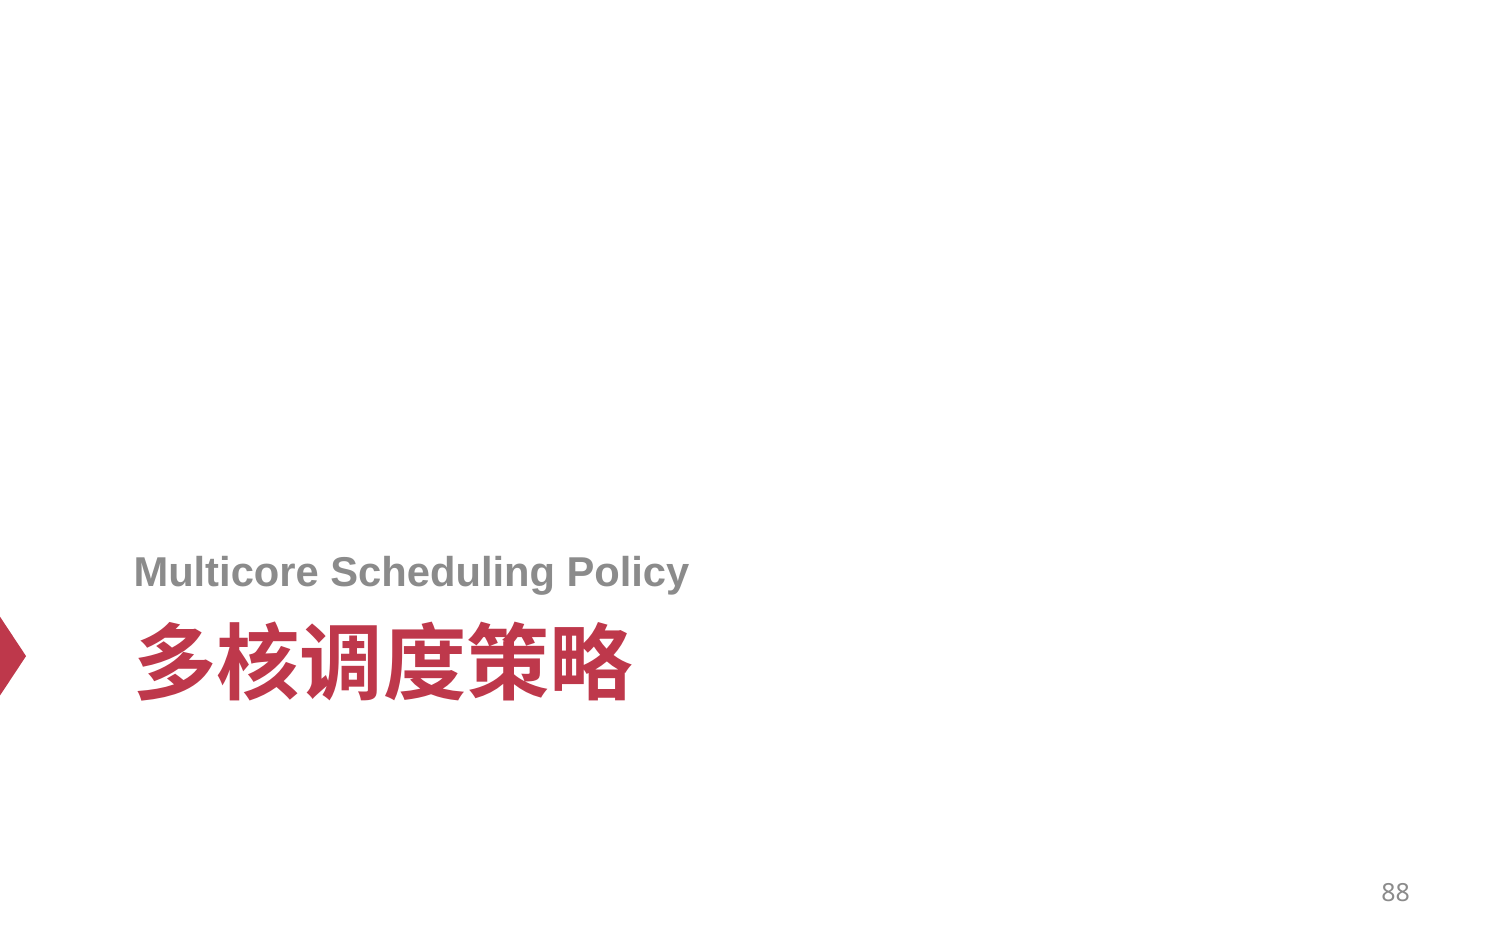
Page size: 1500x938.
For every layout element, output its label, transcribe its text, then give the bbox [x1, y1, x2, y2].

slide_number 88 [1074, 868, 1425, 919]
list Multicore Scheduling Policy [118, 397, 1394, 603]
title 多核调度策略 [118, 603, 1394, 789]
